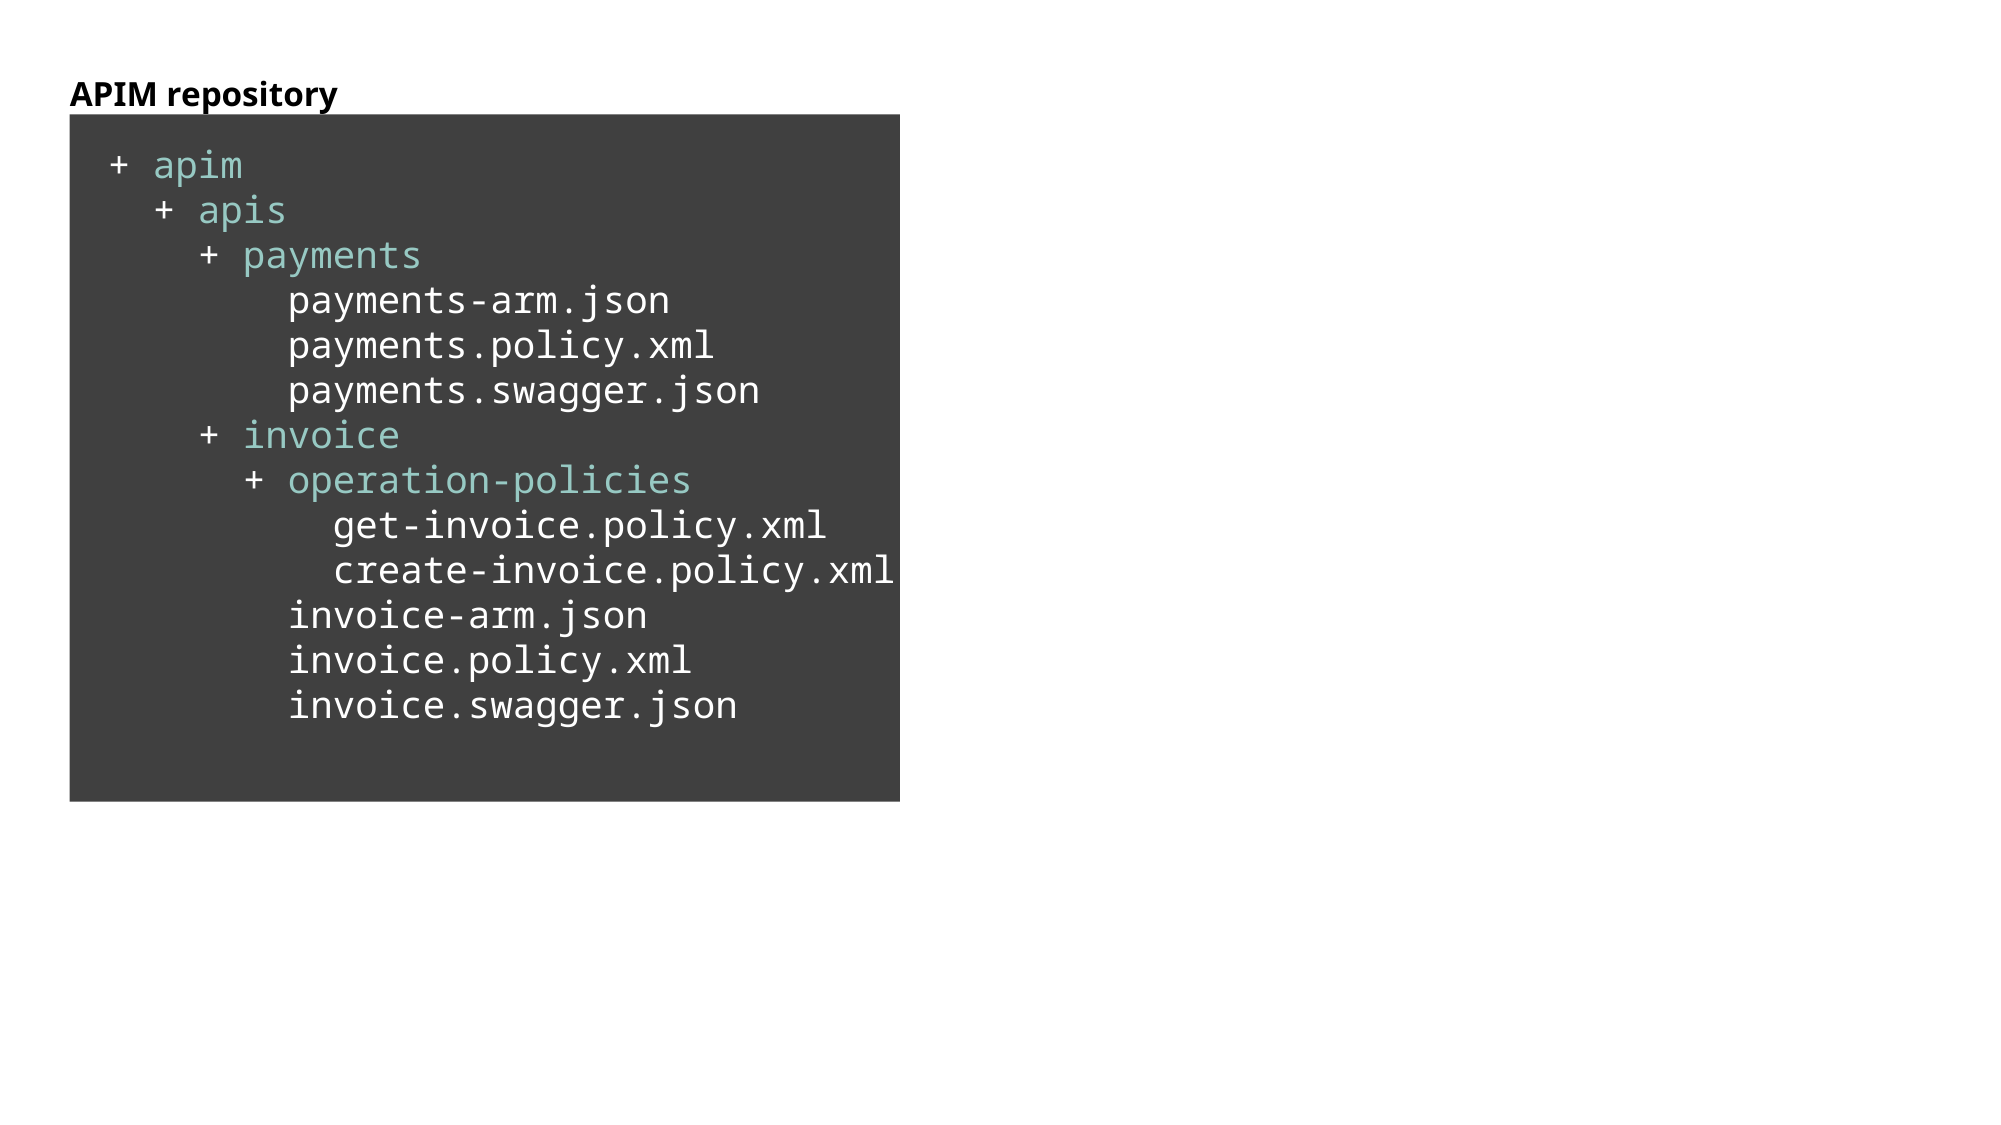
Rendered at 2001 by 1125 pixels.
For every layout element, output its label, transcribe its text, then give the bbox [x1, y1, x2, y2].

text_box + apim + apis + payments payments-arm.json payments.policy.xml payments.swagger.json + invoice + operation-policies get-invoice.policy.xml create-invoice.policy.xml invoice-arm.json invoice.policy.xml invoice.swagger.json [107, 140, 925, 771]
text_box APIM repository [69, 73, 403, 114]
text_box [69, 114, 901, 802]
